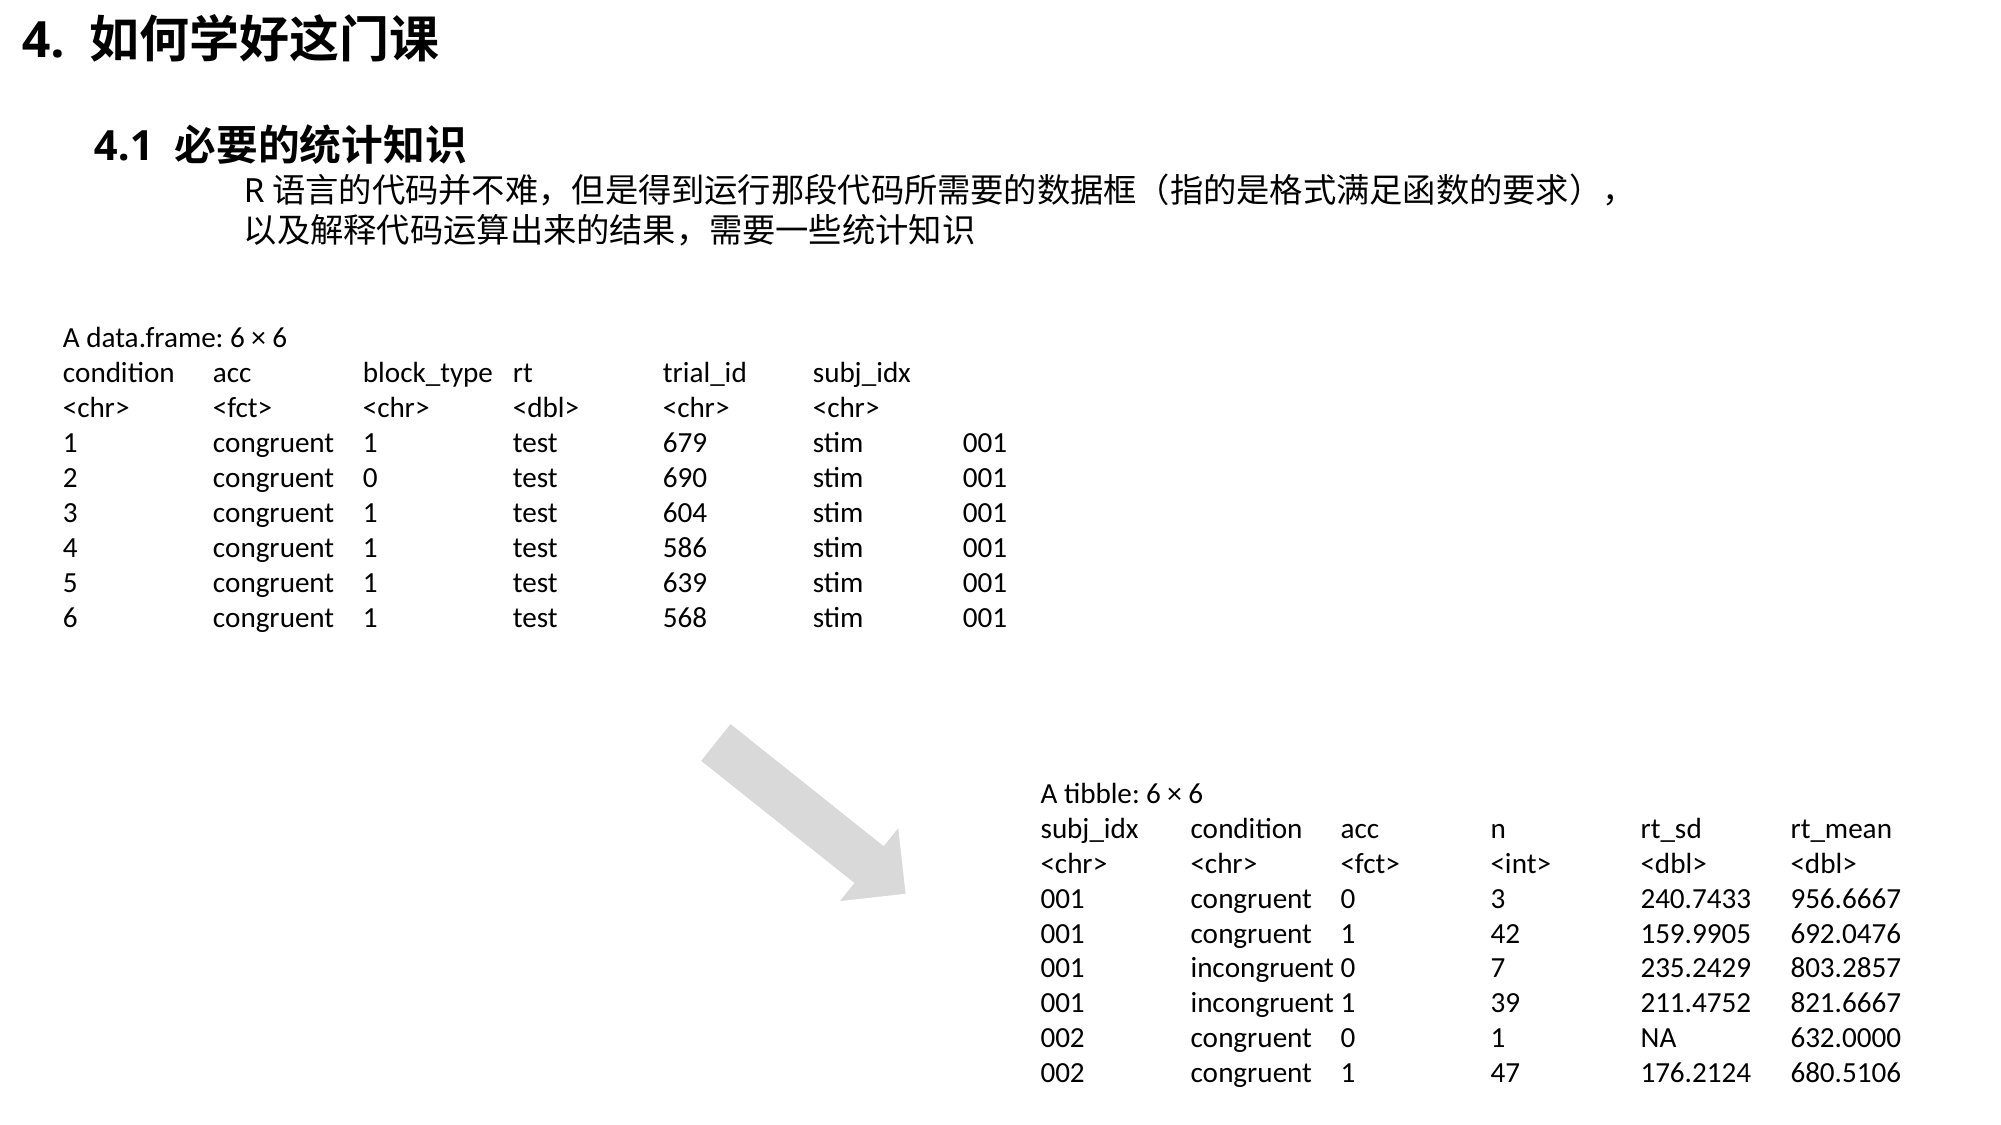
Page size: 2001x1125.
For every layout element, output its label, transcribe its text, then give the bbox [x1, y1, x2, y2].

text_box 4.1 必要的统计知识 R语言的代码并不难，但是得到运行那段代码所需要的数据框（指的是格式满足函数的要求）， 以及解释代码运算出来的结果，需要一些统计知识 [79, 111, 1859, 257]
text_box A data.frame: 6 × 6 condition acc block_type rt trial_id subj_idx <chr> <fct> <chr> <dbl> <chr> <chr> 1 congruent 1 test 679 stim 001 2 congruent 0 test 690 stim 001 3 congruent 1 test 604 stim 001 4 congruent 1 test 586 stim 001 5 congruent 1 test 639 stim 001 6 congruent 1 test 568 stim 001 [48, 311, 1048, 641]
text_box 4. 如何学好这门课 [7, 0, 455, 75]
text_box [698, 720, 908, 904]
text_box A tibble: 6 × 6 subj_idx condition acc n rt_sd rt_mean <chr> <chr> <fct> <int> <dbl> <dbl> 001 congruent 0 3 240.7433 956.6667 001 congruent 1 42 159.9905 692.0476 001 incongruent 0 7 235.2429 803.2857 001 incongruent 1 39 211.4752 821.6667 002 congruent 0 1 NA 632.0000 002 congruent 1 47 176.2124 680.5106 [1025, 766, 2000, 1097]
